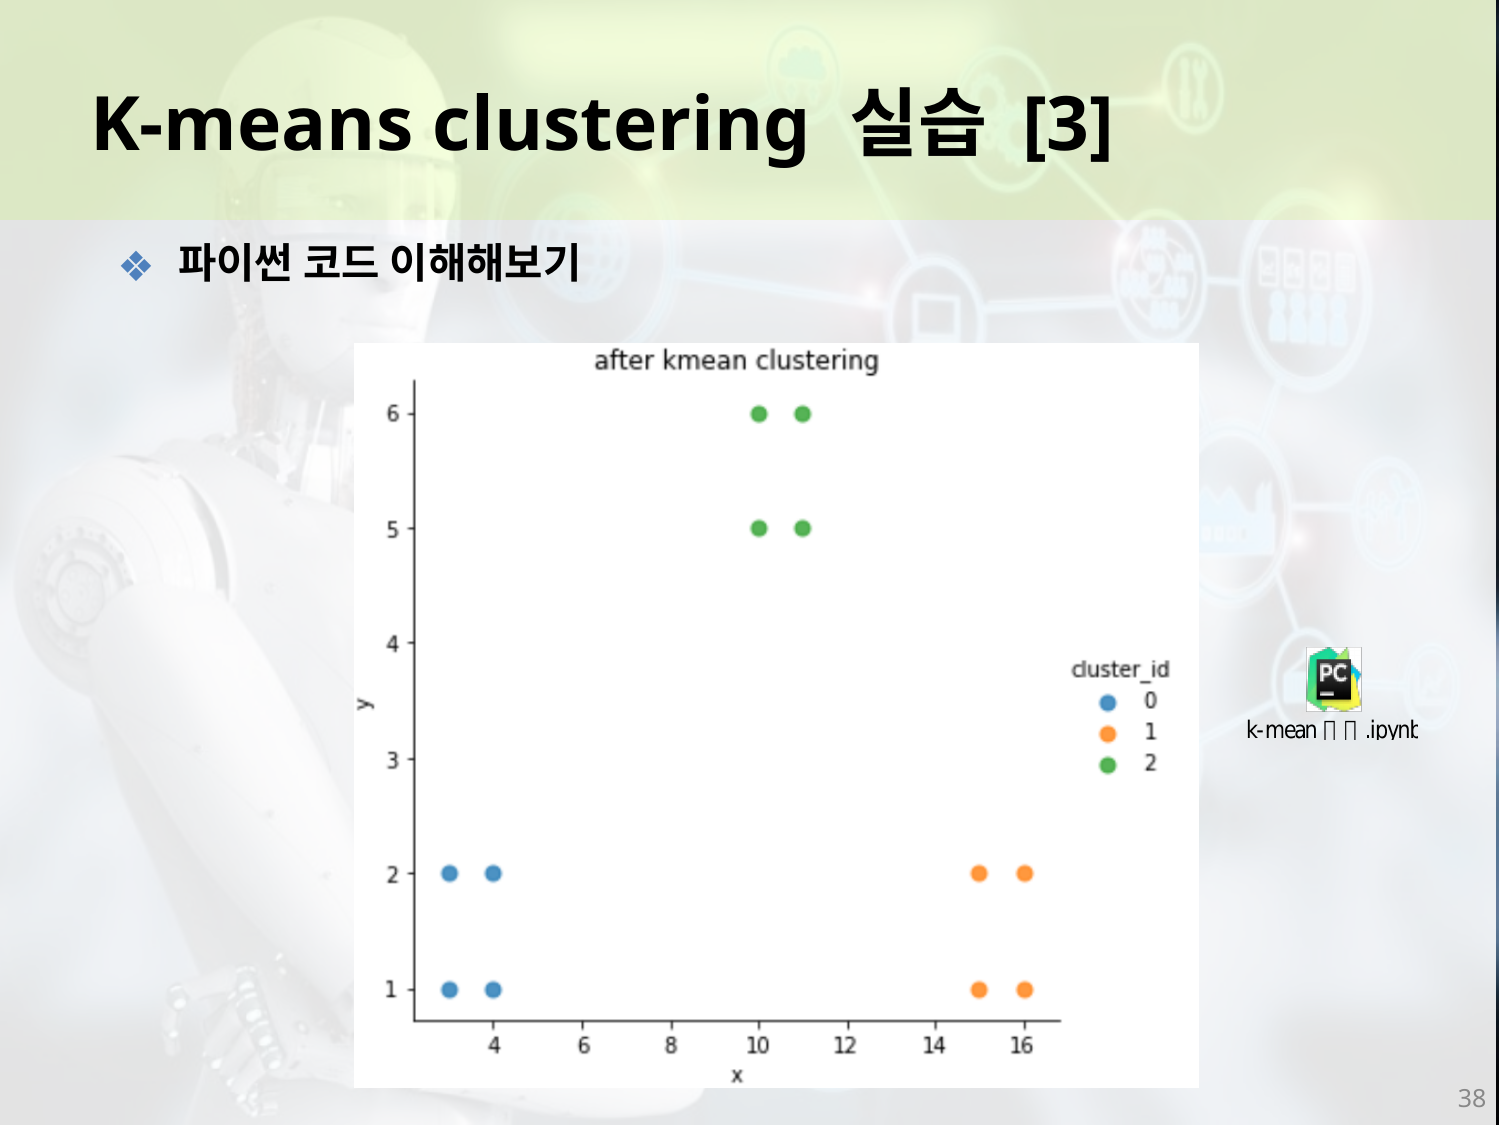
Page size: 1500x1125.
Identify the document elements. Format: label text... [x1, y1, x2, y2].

picture [354, 343, 1200, 1088]
text_box 파이썬 코드 이해해보기 [102, 229, 1500, 295]
picture [1245, 644, 1418, 740]
text_box K-means clustering 실습 [3] [75, 45, 1424, 197]
text_box [0, 0, 1496, 220]
slide_number ‹#› [1189, 1074, 1500, 1125]
